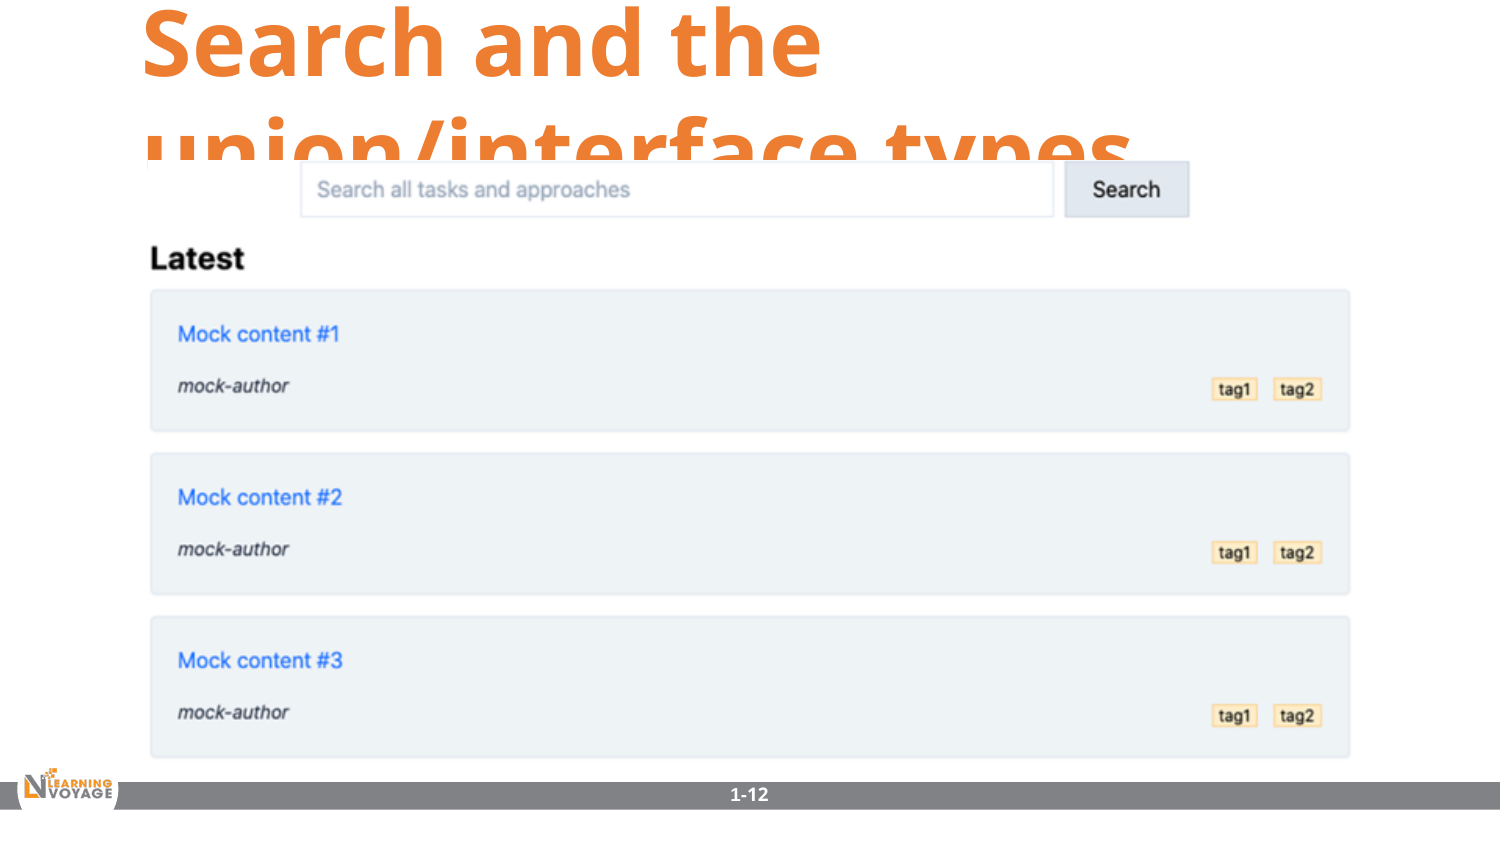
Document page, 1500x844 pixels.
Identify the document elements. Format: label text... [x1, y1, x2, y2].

text_box Search and the union/interface types [126, 37, 1231, 153]
slide_number 1-12 [692, 770, 784, 821]
picture [148, 160, 1352, 762]
picture [0, 706, 144, 844]
